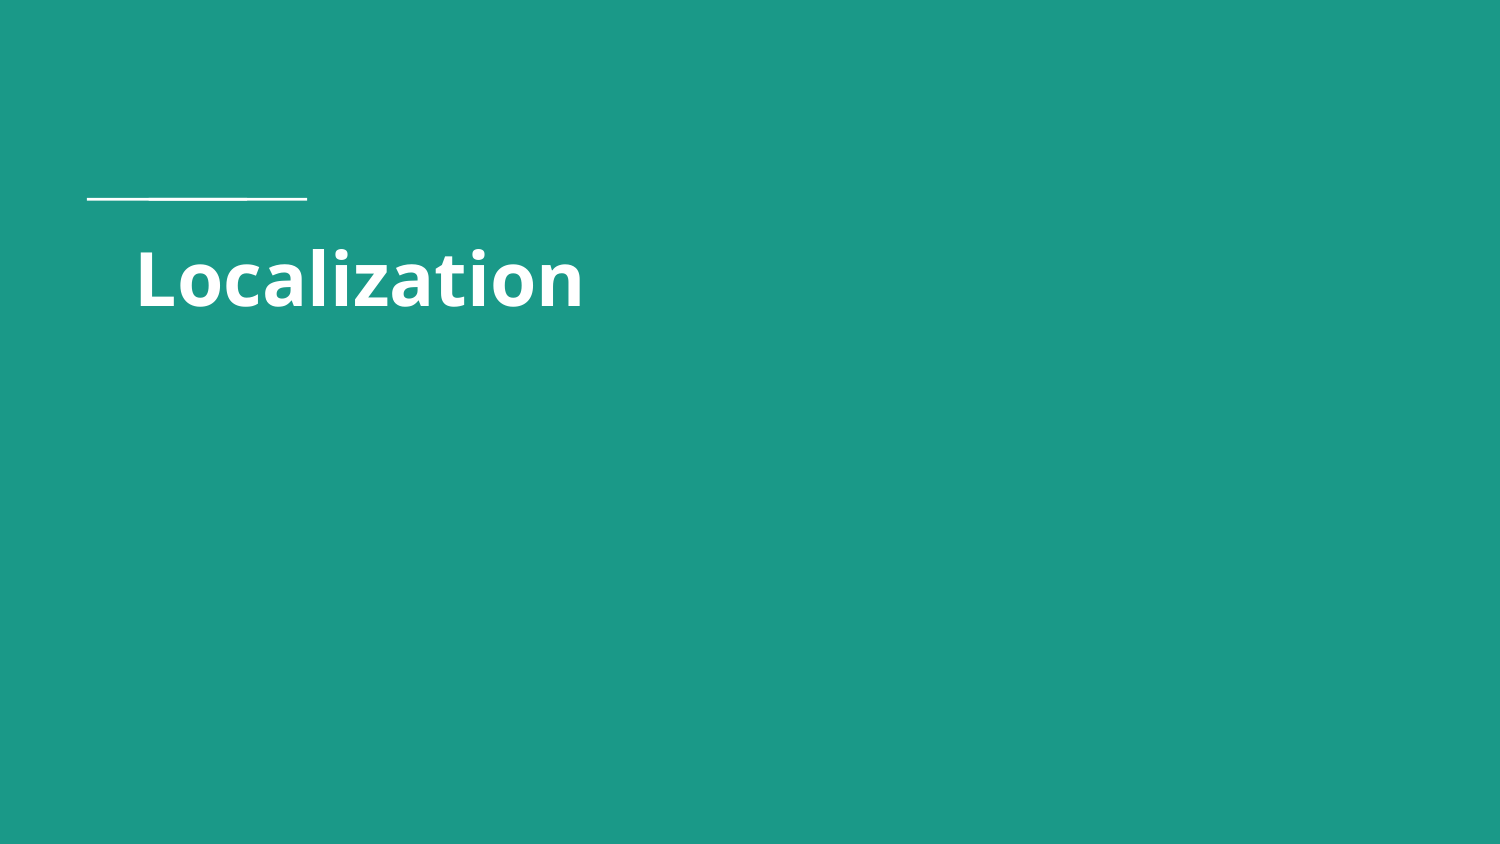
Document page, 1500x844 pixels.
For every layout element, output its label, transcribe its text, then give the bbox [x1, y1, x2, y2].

title Localization [119, 216, 1381, 466]
